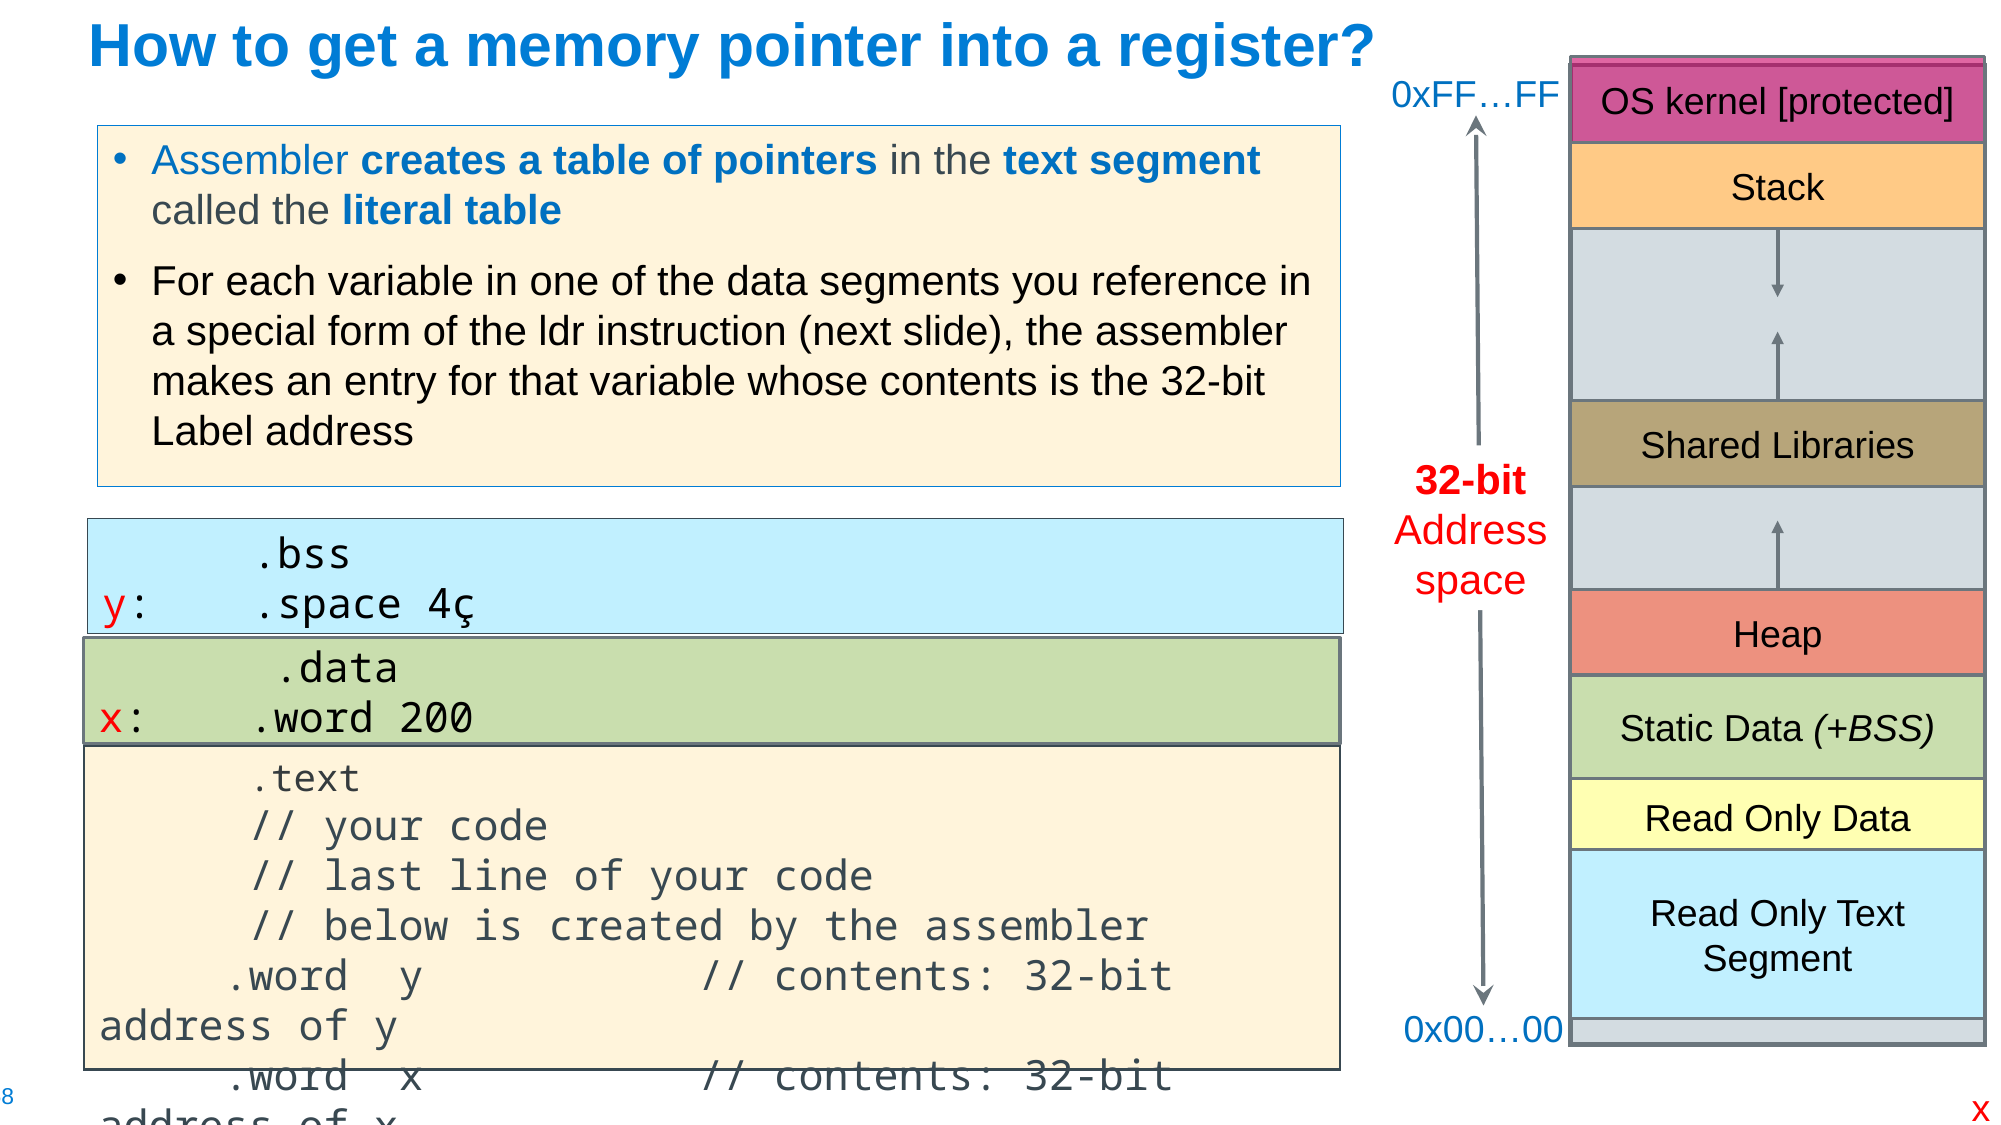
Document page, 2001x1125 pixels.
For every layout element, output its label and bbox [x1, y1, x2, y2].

text_box [87, 518, 1344, 634]
text_box [83, 745, 1341, 1071]
text_box [1956, 1076, 2000, 1125]
text_box [1371, 56, 1985, 1051]
title [73, 6, 1799, 88]
text_box [83, 637, 1341, 744]
list [97, 125, 1341, 487]
